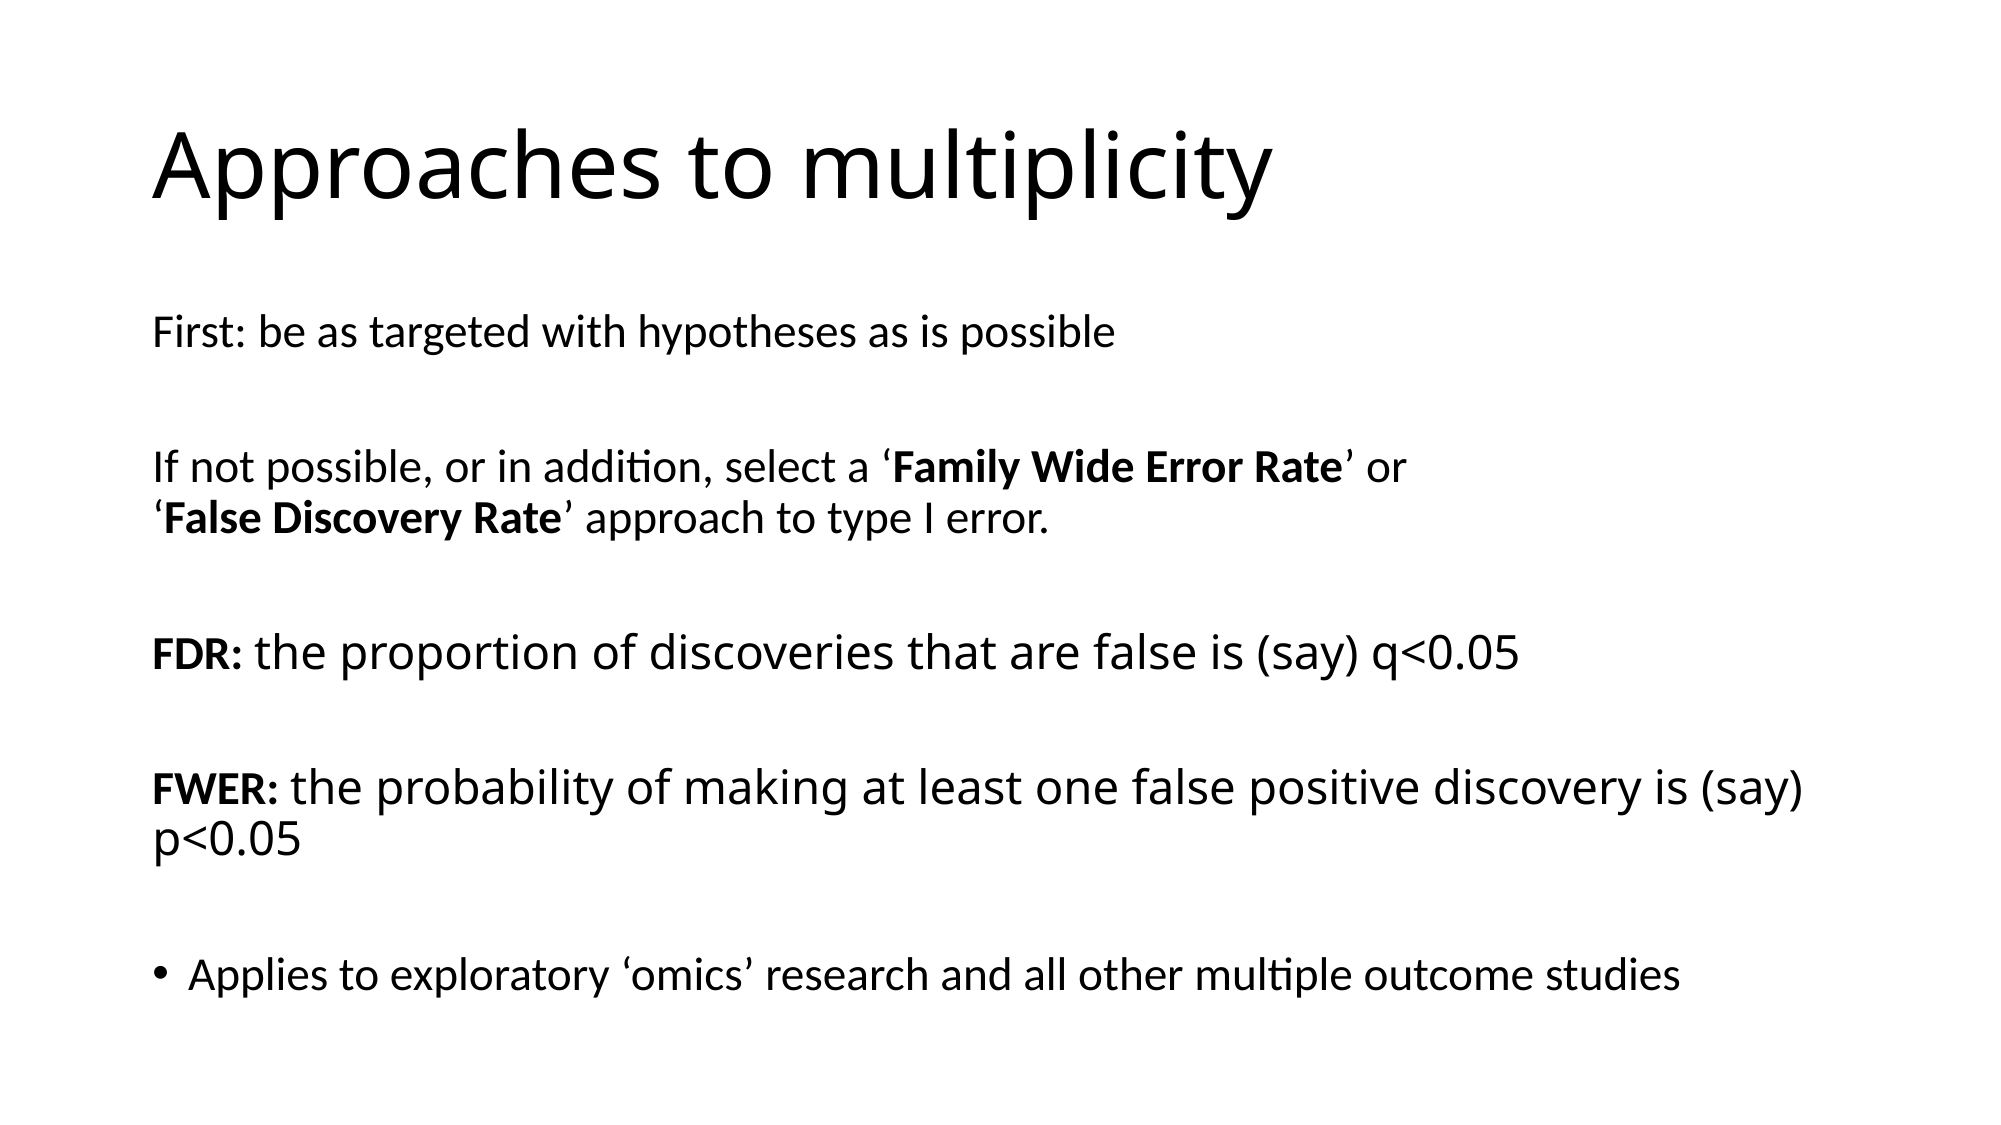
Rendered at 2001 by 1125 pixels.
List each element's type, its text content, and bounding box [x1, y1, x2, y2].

list First: be as targeted with hypotheses as is possible If not possible, or in addition, select a ‘Family Wide Error Rate’ or ‘False Discovery Rate’ approach to type I error. FDR: the proportion of discoveries that are false is (say) q<0.05 FWER: the probability of making at least one false positive discovery is (say) p<0.05 Applies to exploratory ‘omics’ research and all other multiple outcome studies [137, 299, 1863, 1014]
title Approaches to multiplicity [137, 59, 1863, 278]
